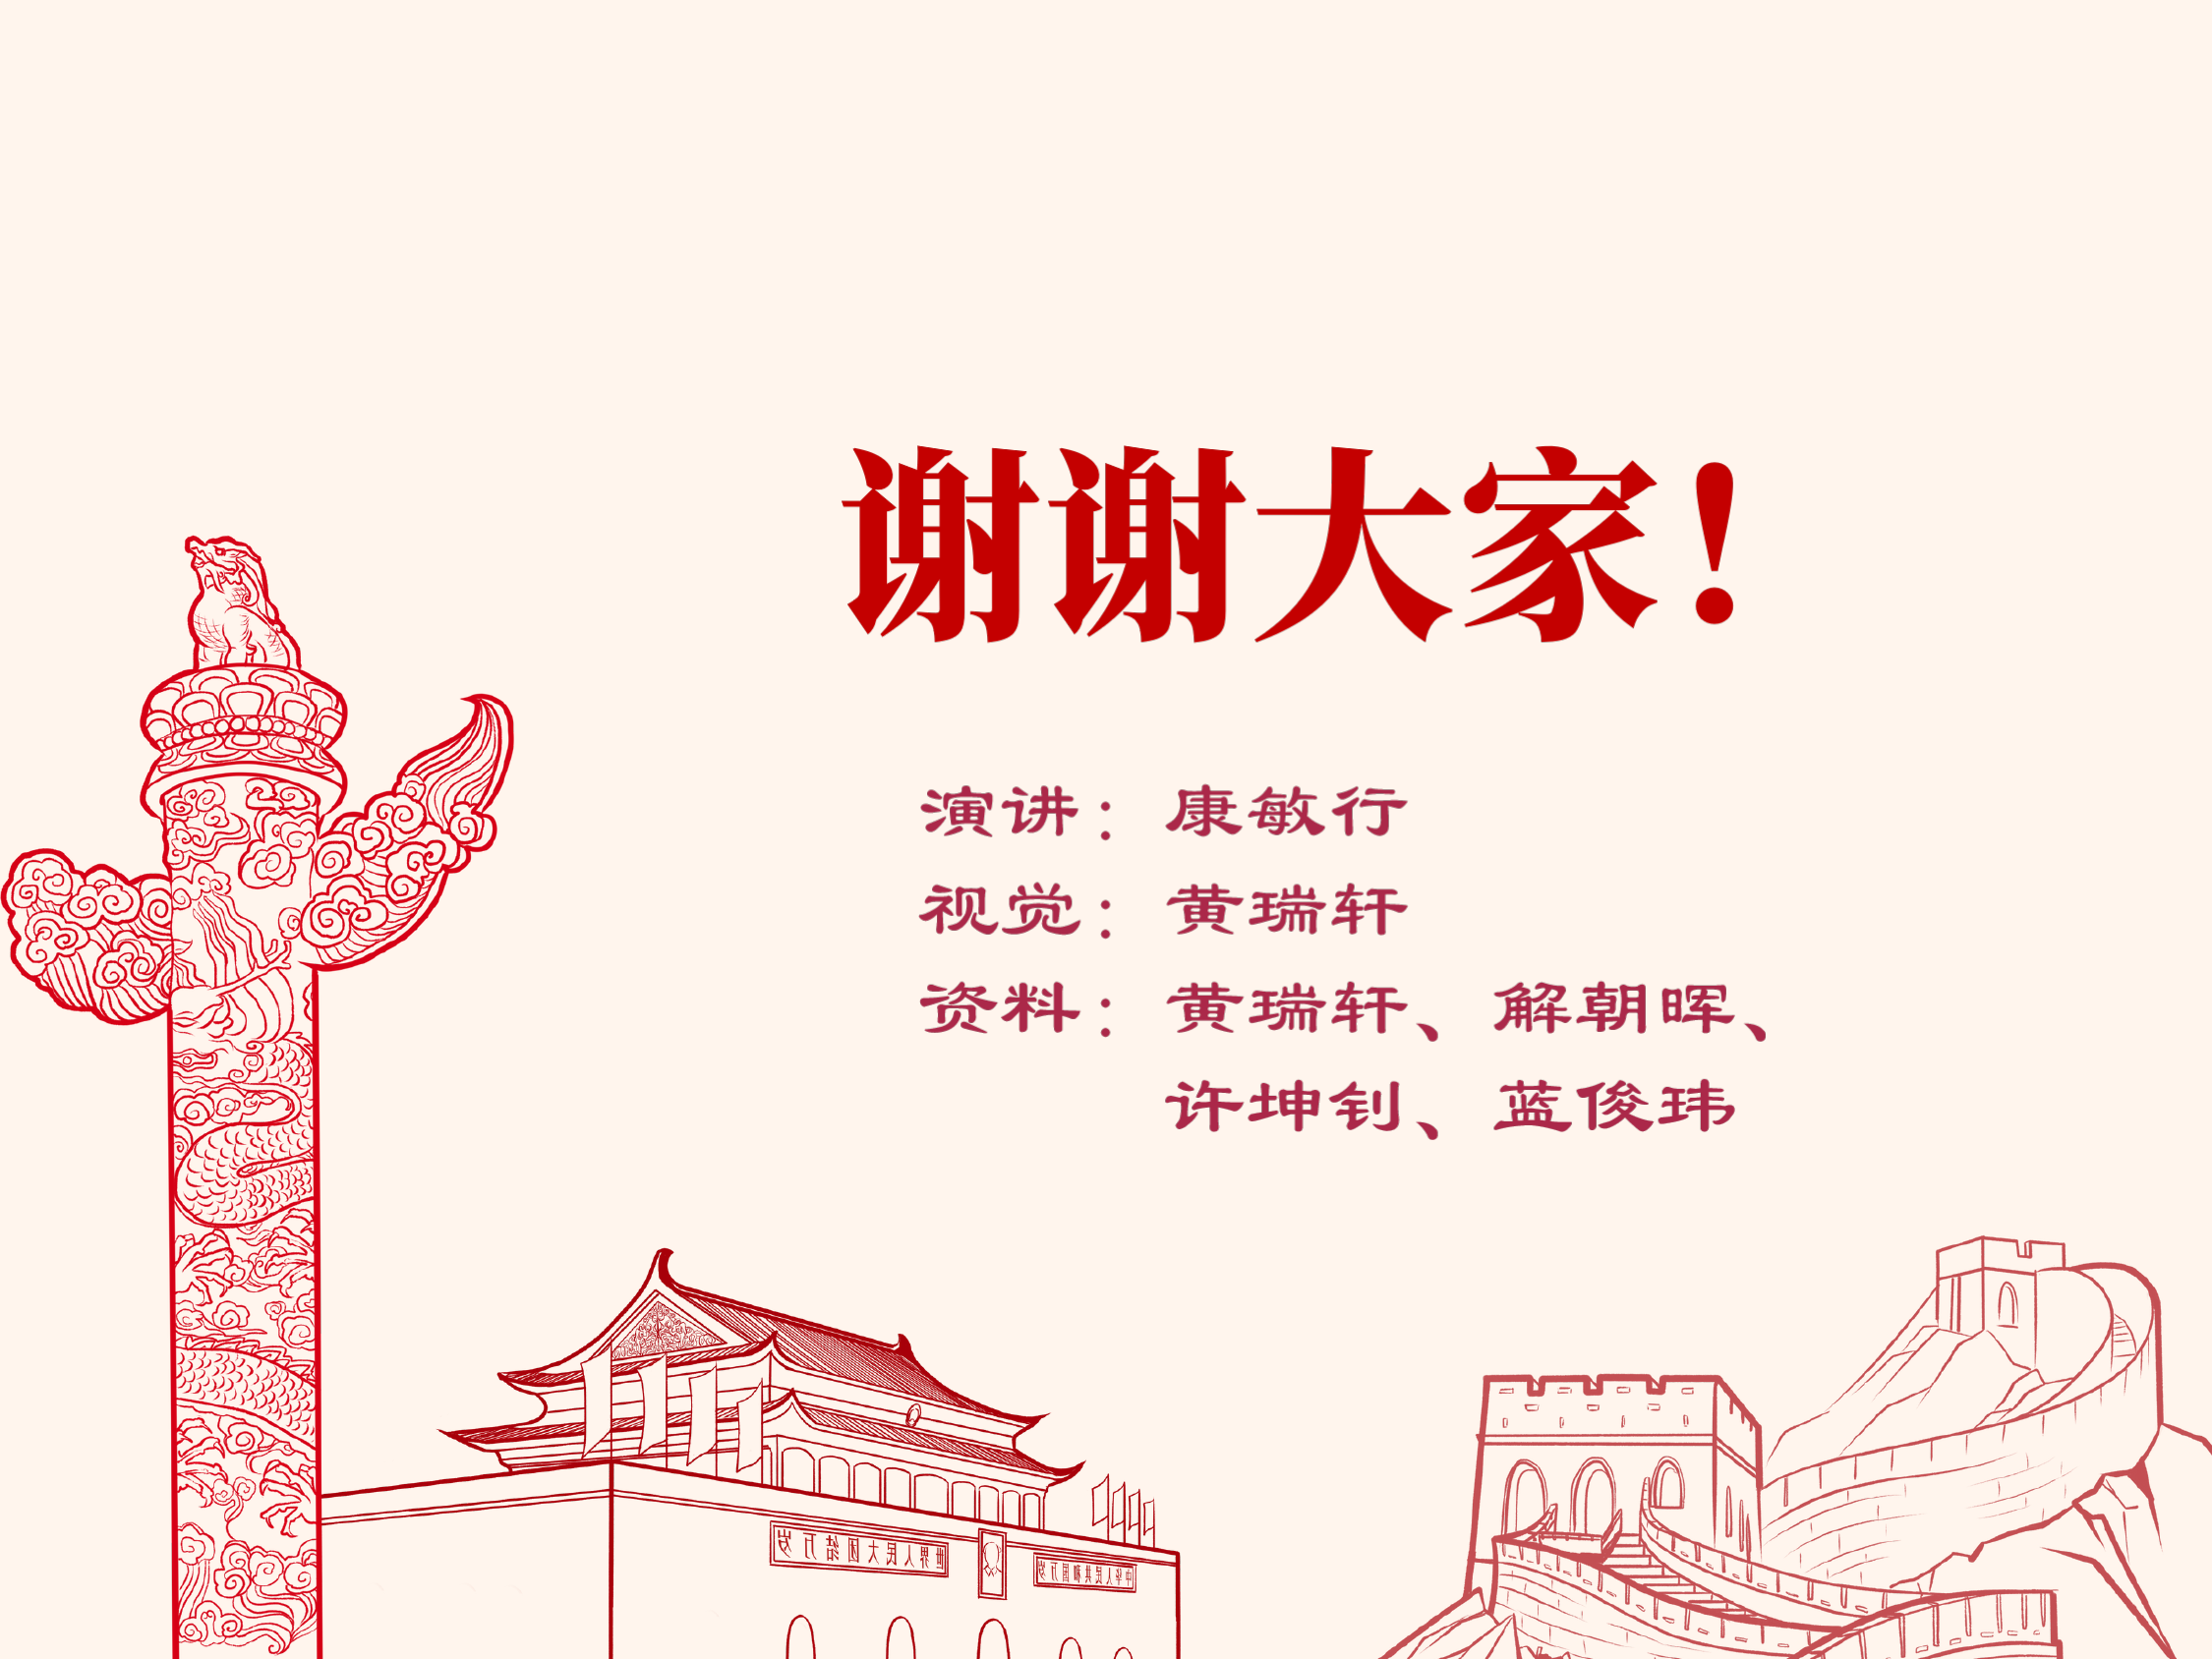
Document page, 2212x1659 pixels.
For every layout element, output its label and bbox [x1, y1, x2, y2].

picture [0, 535, 1182, 1659]
picture [1254, 1234, 2212, 1659]
picture [712, 362, 1994, 1195]
